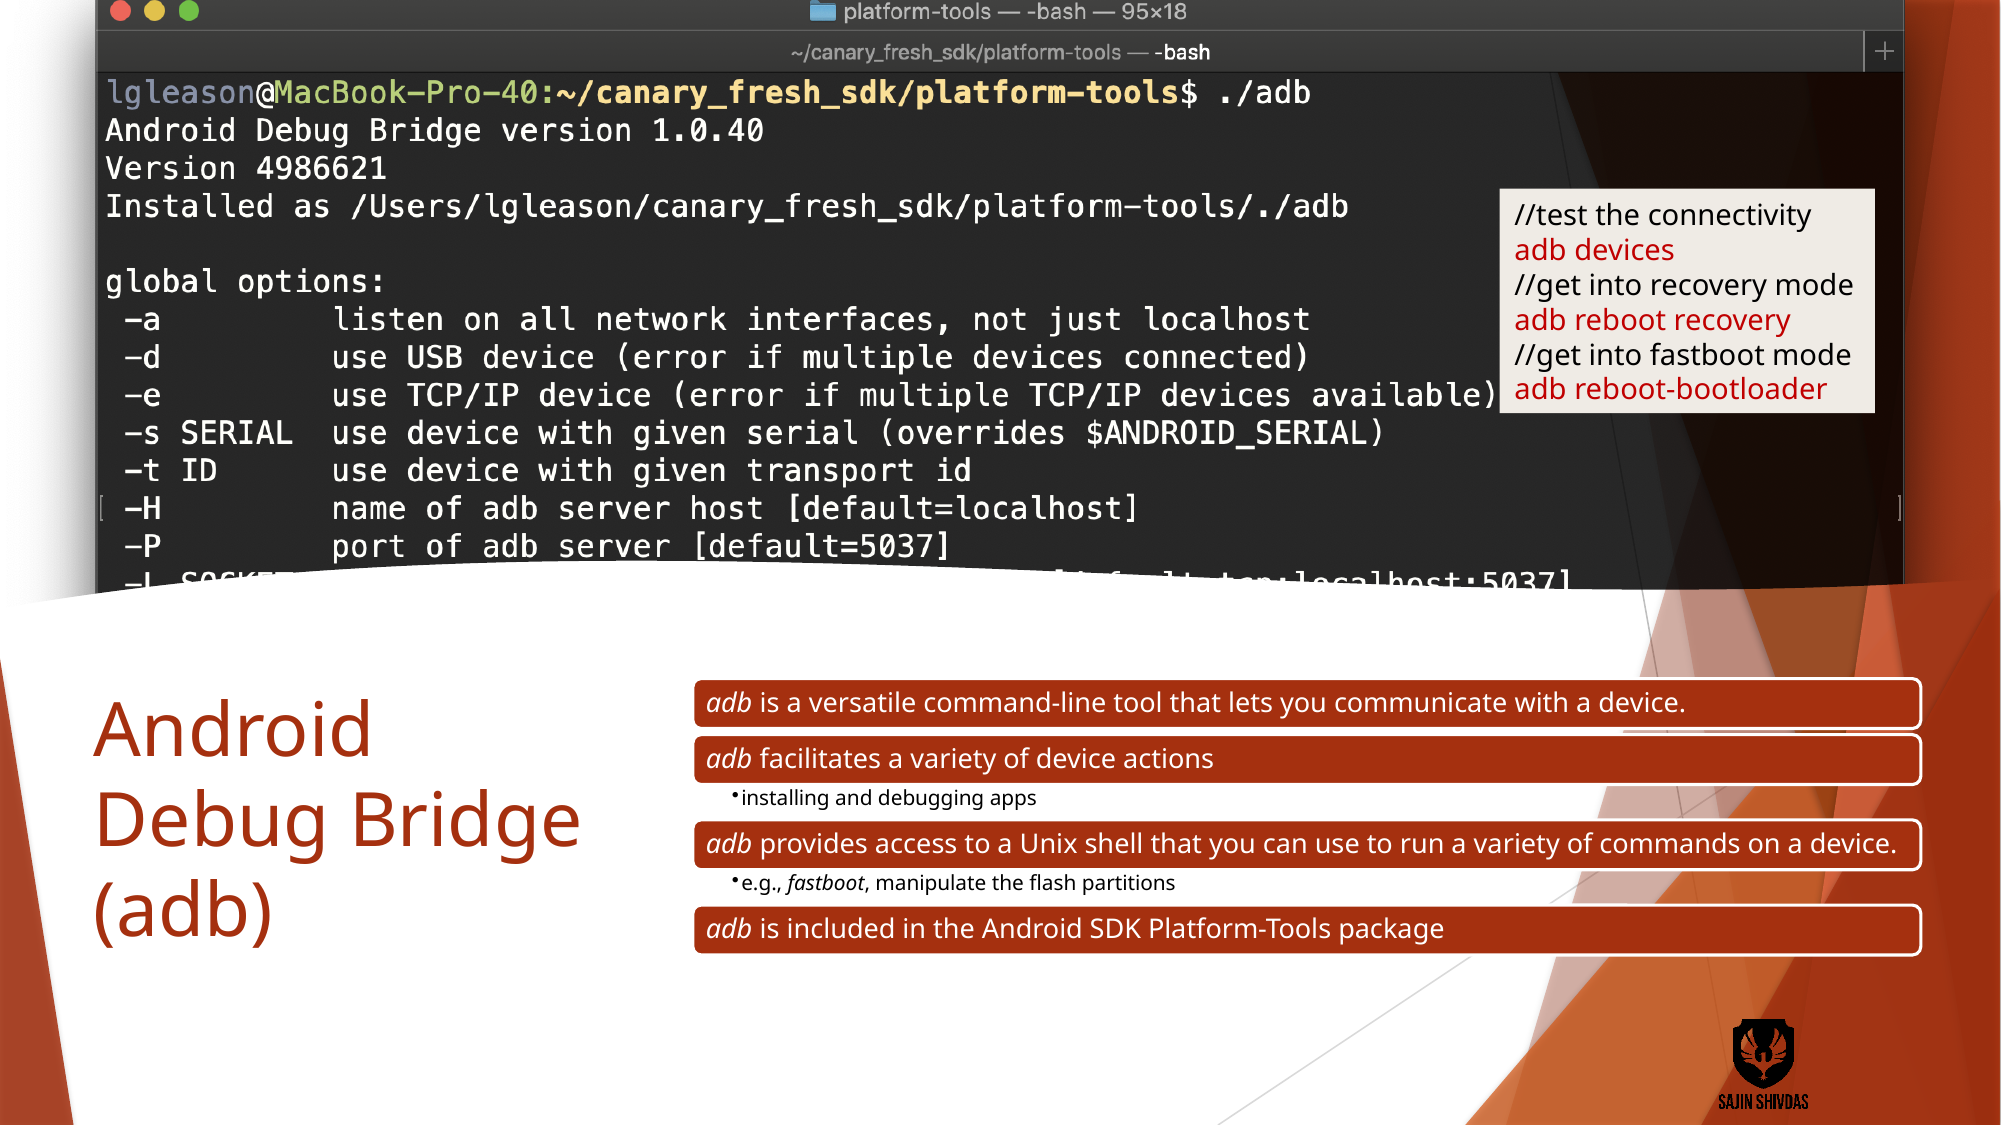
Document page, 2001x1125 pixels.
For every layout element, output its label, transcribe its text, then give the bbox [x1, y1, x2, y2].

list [692, 621, 1922, 1019]
picture [0, 0, 2000, 610]
title Android Debug Bridge (adb) [78, 621, 619, 1018]
picture [1708, 1019, 1821, 1121]
